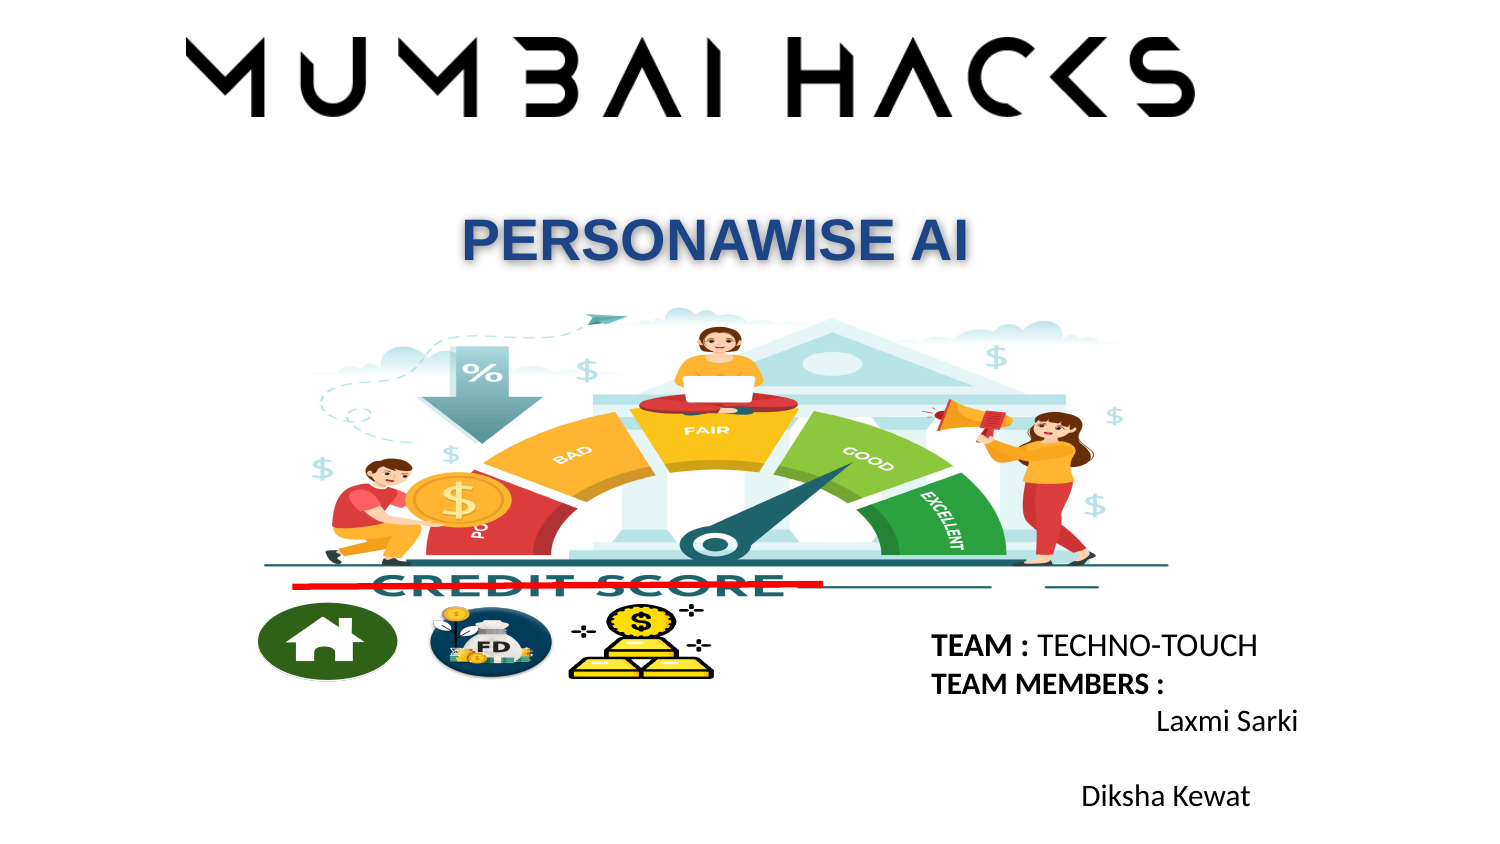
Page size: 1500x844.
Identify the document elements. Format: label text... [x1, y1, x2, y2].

picture [186, 37, 1195, 117]
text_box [292, 583, 824, 587]
title PERSONAWISE AI [85, 186, 1346, 287]
picture [237, 277, 1195, 685]
text_box TEAM : TECHNO-TOUCH TEAM MEMBERS : Laxmi Sarki Diksha Kewat Preeti Tiwari [916, 608, 1380, 770]
